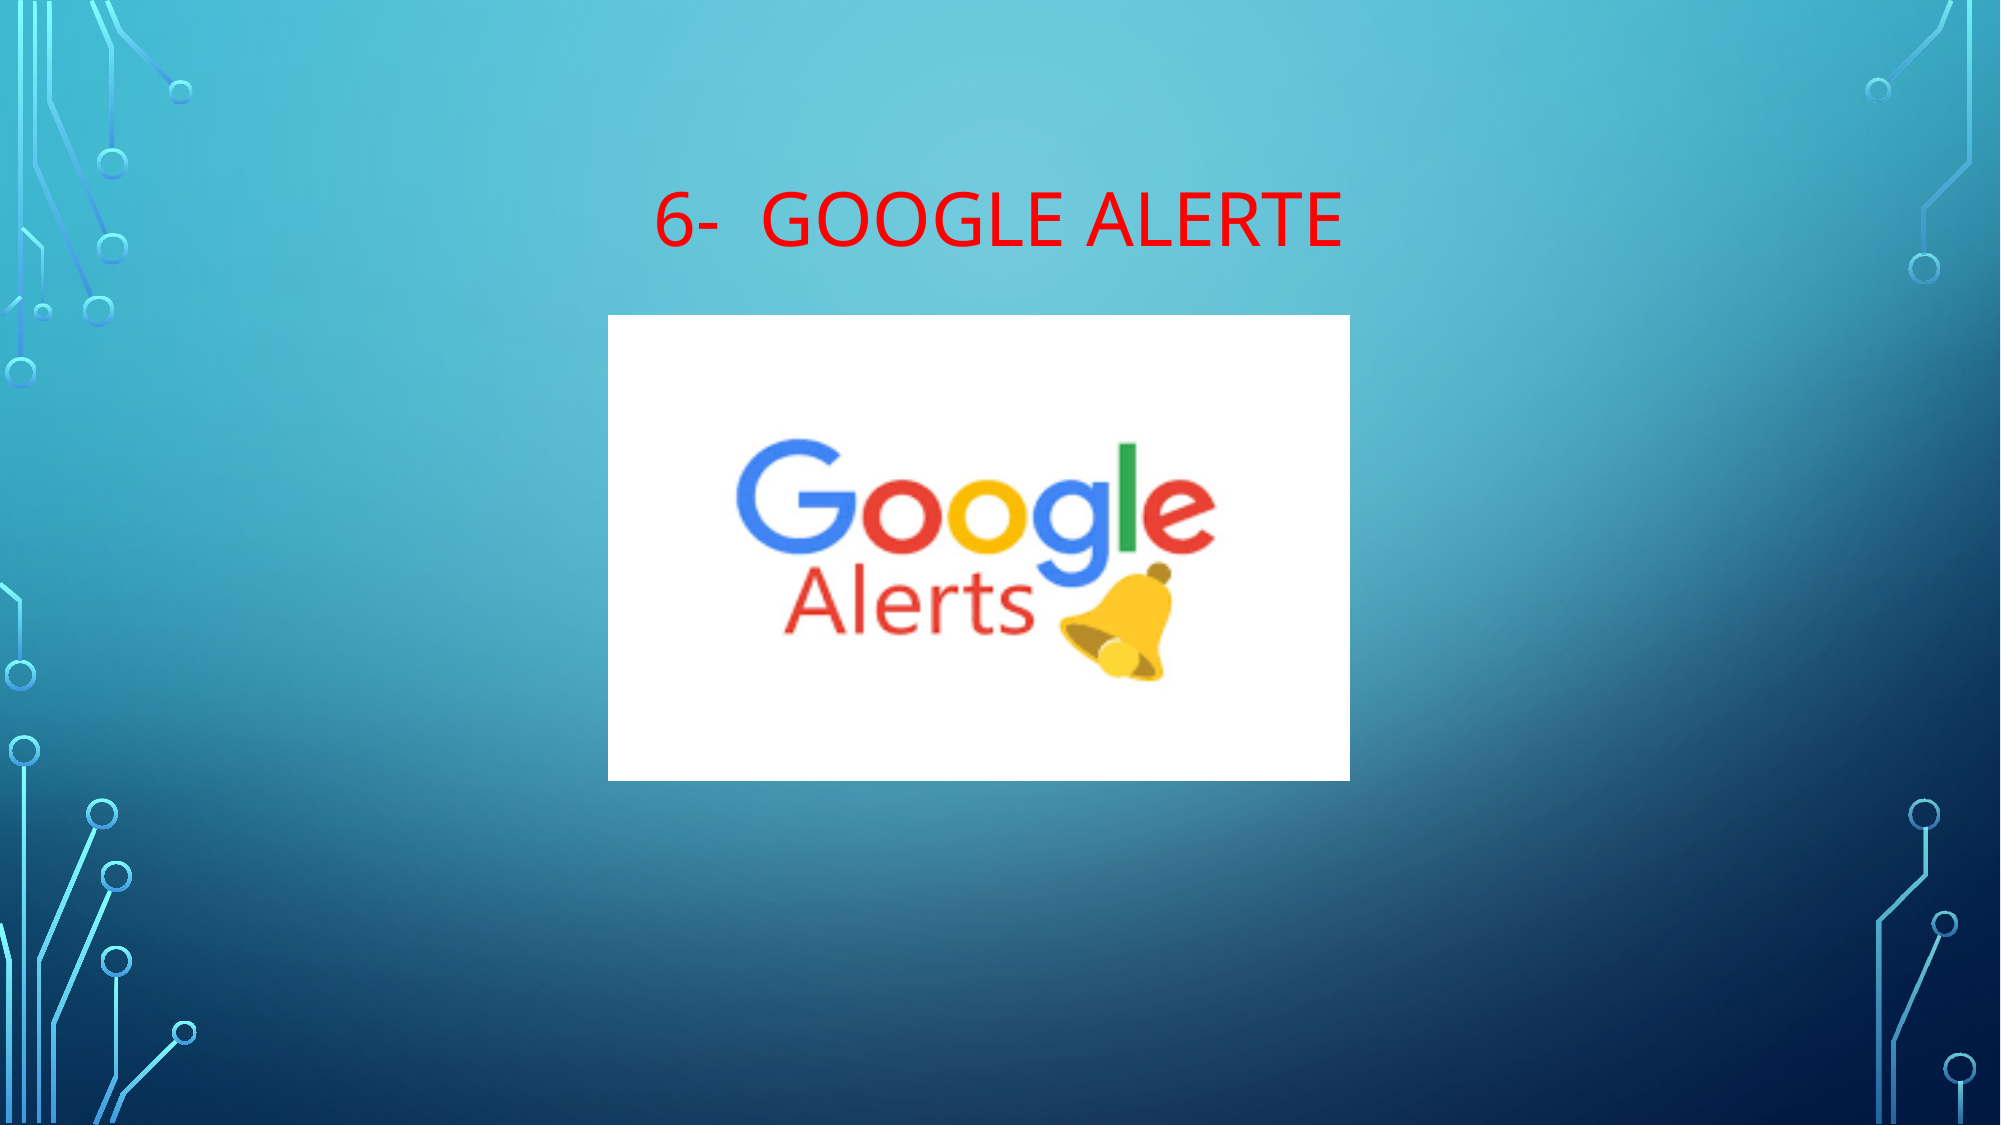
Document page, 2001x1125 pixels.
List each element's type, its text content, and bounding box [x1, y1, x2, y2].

title 6- google alerte [187, 101, 1813, 344]
picture [608, 314, 1351, 782]
